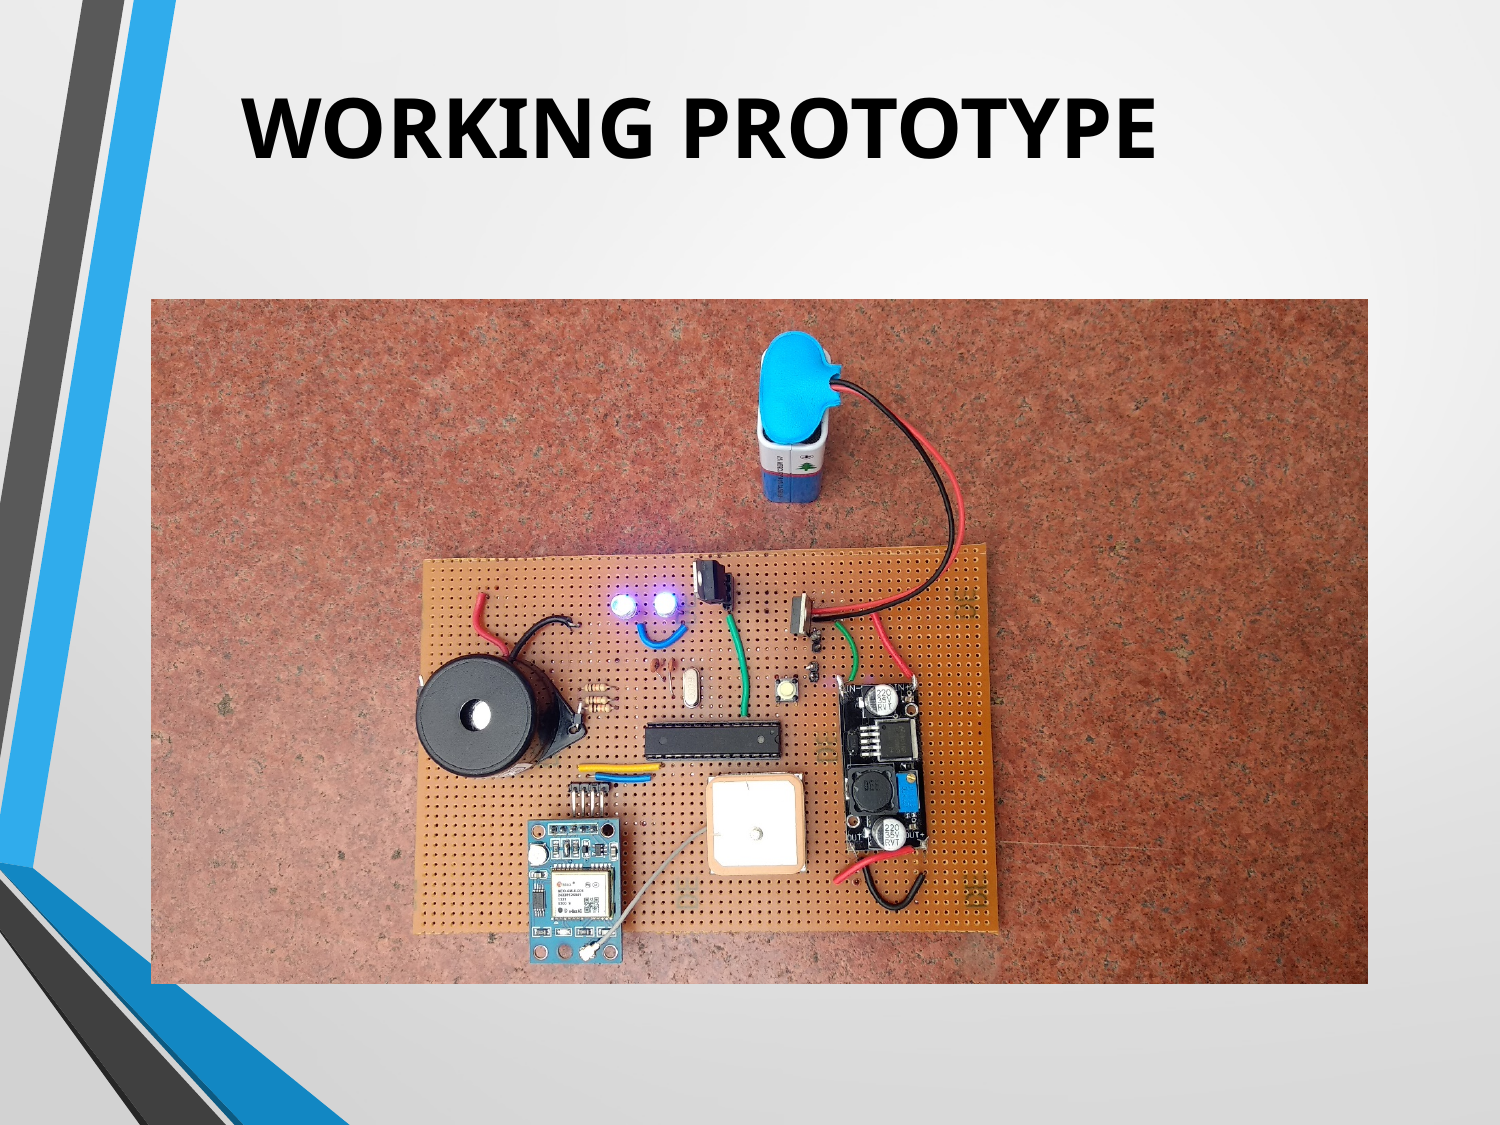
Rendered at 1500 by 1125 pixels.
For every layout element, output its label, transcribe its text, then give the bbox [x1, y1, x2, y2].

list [151, 299, 1368, 985]
title WORKING PROTOTYPE [150, 50, 1252, 200]
